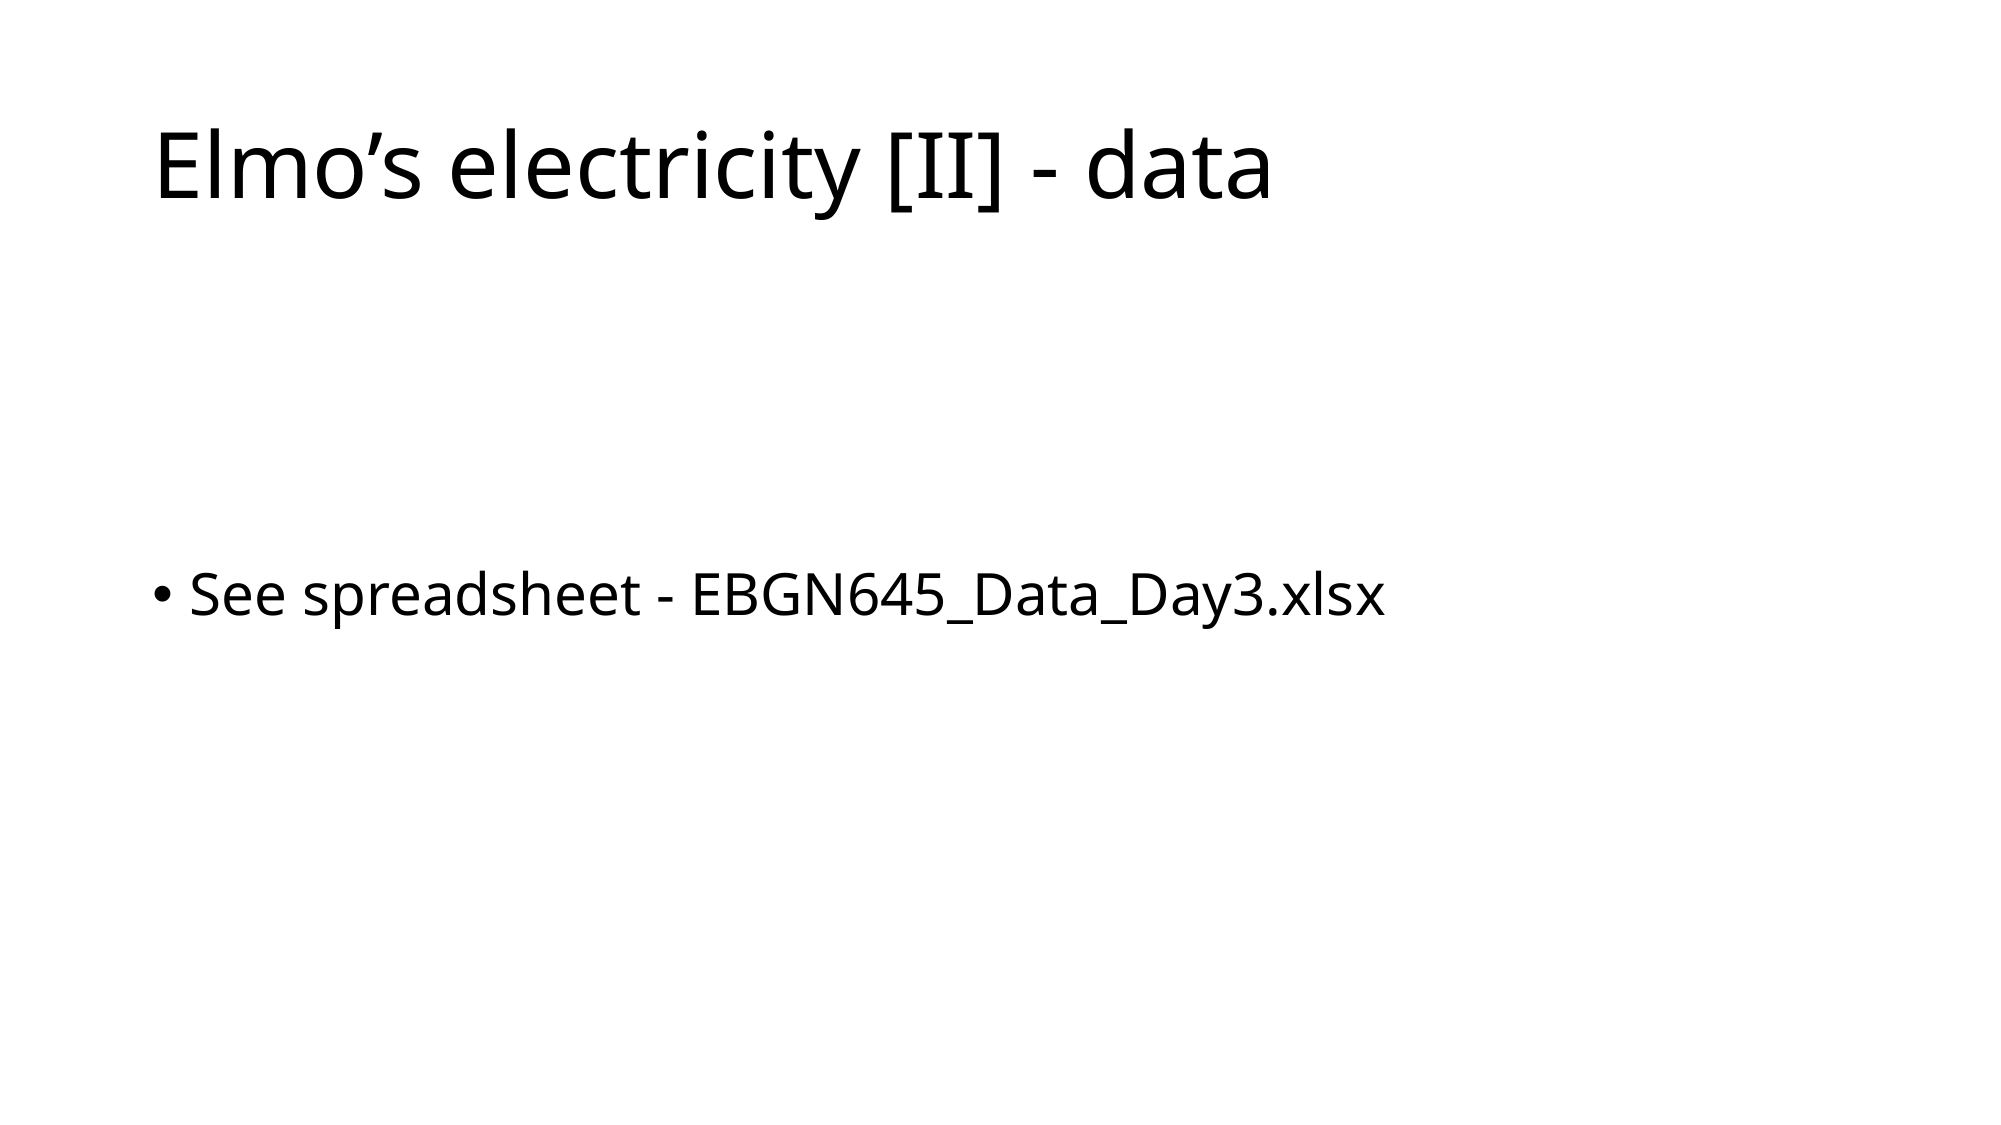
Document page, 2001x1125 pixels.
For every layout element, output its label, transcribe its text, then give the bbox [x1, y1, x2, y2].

title Elmo’s electricity [II] - data [137, 59, 1863, 278]
list See spreadsheet - EBGN645_Data_Day3.xlsx [137, 299, 1863, 1014]
